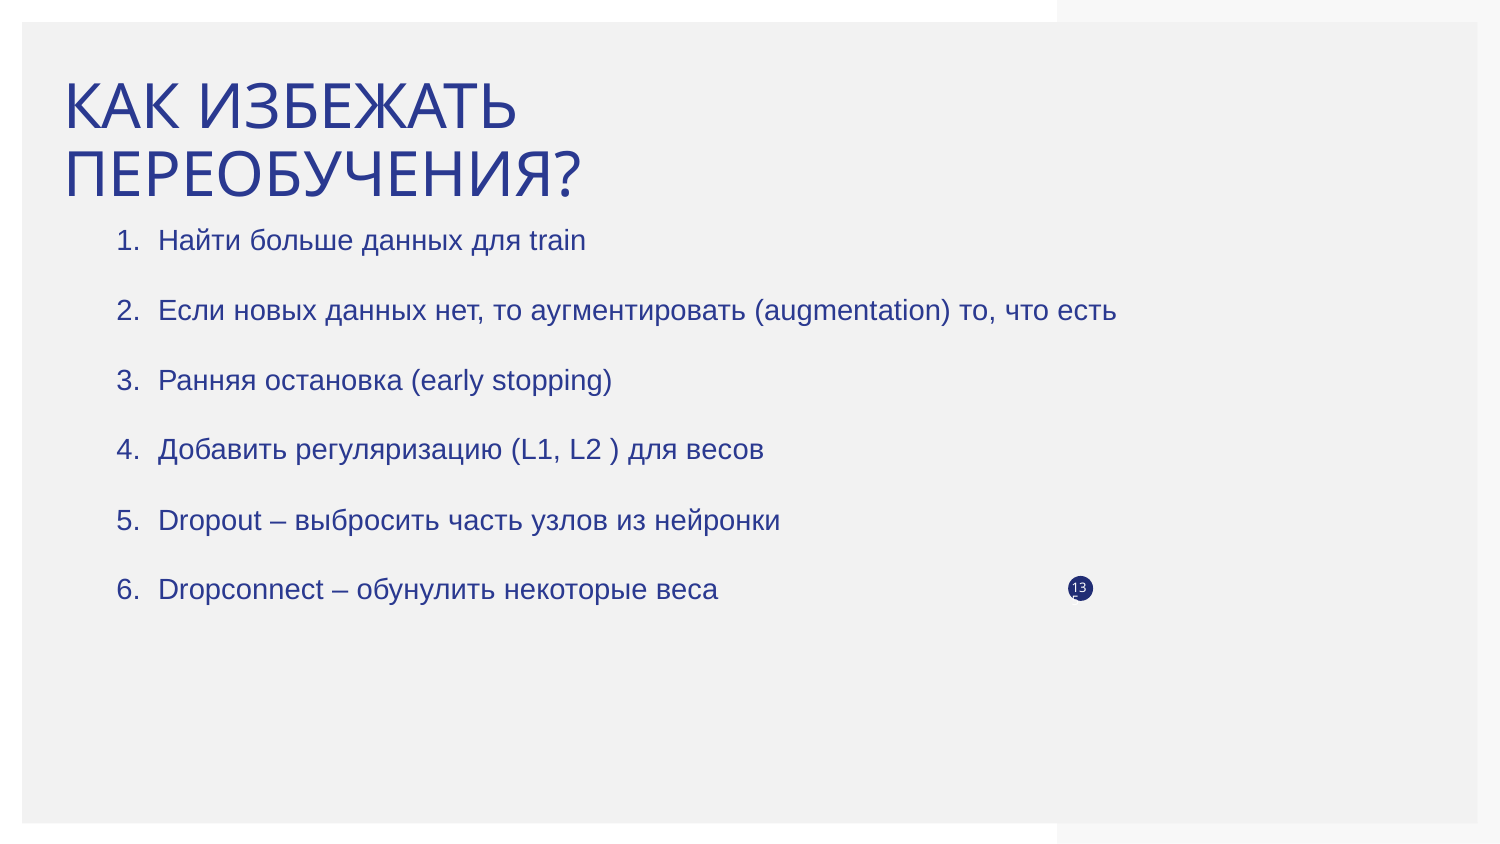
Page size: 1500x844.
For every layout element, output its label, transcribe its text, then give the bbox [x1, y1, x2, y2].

text_box Найти больше данных для train Если новых данных нет, то аугментировать (augmentation) то, что есть Ранняя остановка (early stopping) Добавить регуляризацию (L1, L2 ) для весов Dropout – выбросить часть узлов из нейронки Dropconnect – обунулить некоторые веса [105, 215, 1381, 682]
title КАК ИЗБЕЖАТЬ ПЕРЕОБУЧЕНИЯ? [63, 74, 761, 109]
